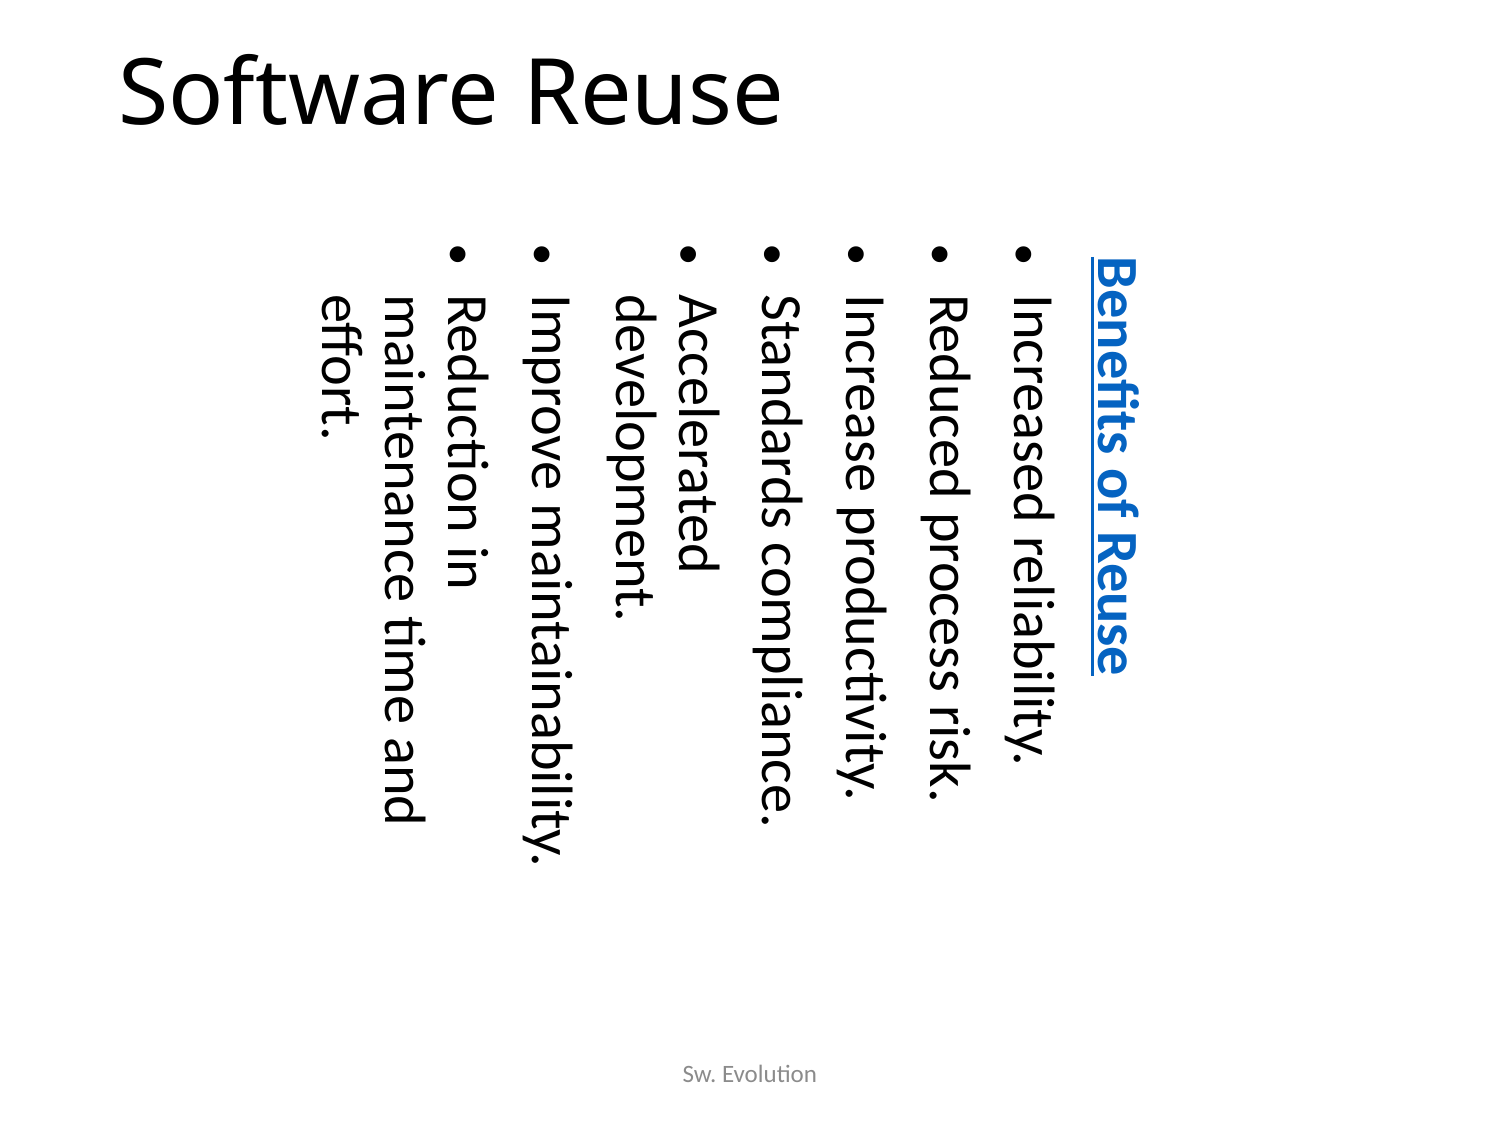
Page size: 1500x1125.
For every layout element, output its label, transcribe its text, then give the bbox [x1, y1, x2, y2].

list Benefits of Reuse Increased reliability. Reduced process risk. Increase productivity. Standards compliance. Accelerated development. Improve maintainability. Reduction in maintenance time and effort. [135, 241, 1500, 909]
footer Sw. Evolution [496, 1042, 1004, 1103]
title Software Reuse [103, 0, 1397, 204]
